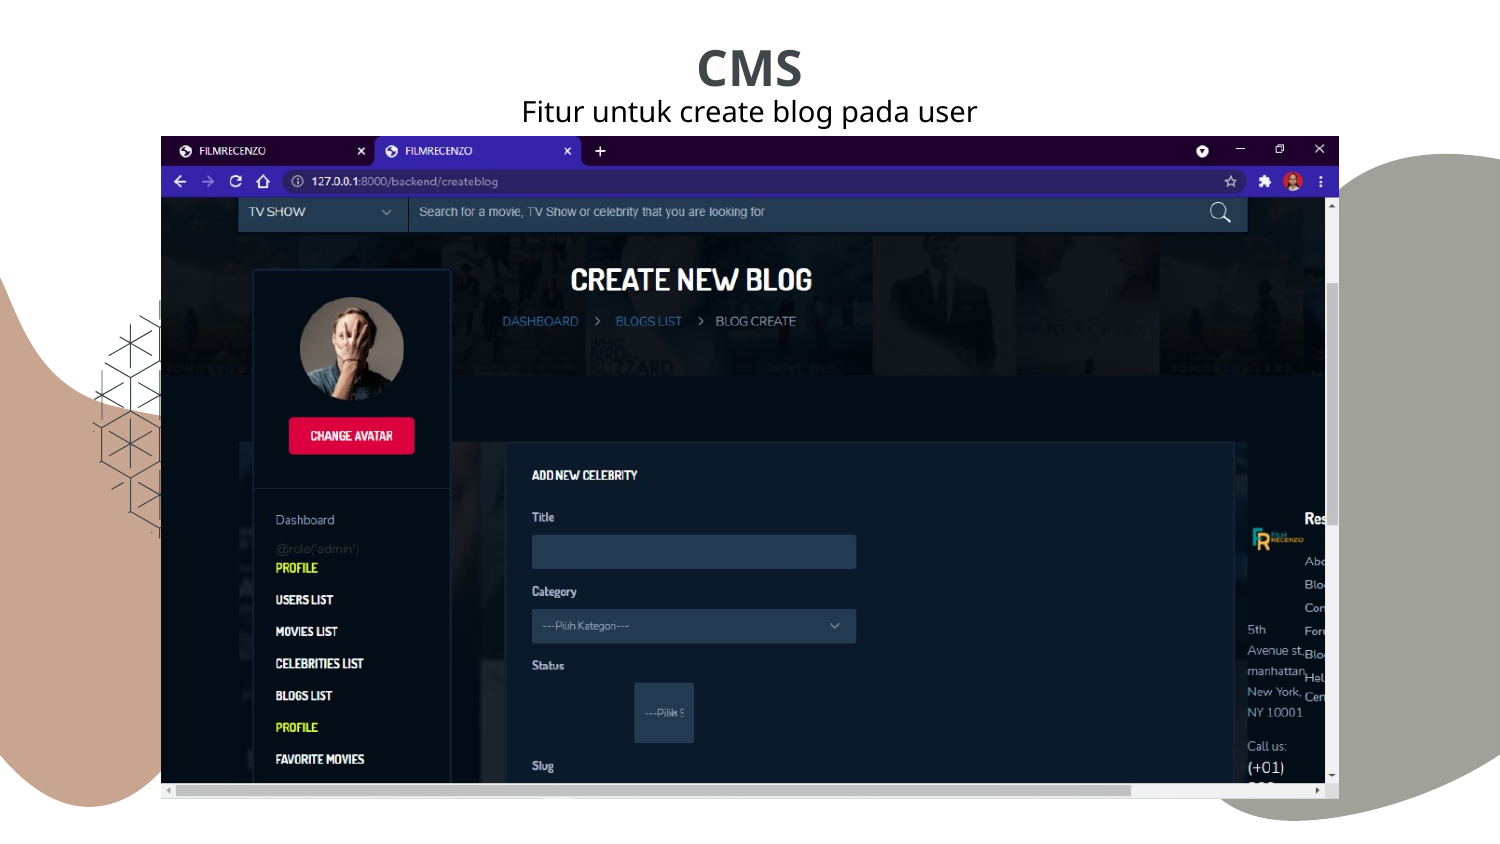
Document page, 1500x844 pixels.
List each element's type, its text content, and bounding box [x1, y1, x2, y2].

text_box Fitur untuk create blog pada user [506, 86, 994, 135]
title CMS [116, 22, 1383, 112]
picture [161, 136, 1339, 799]
